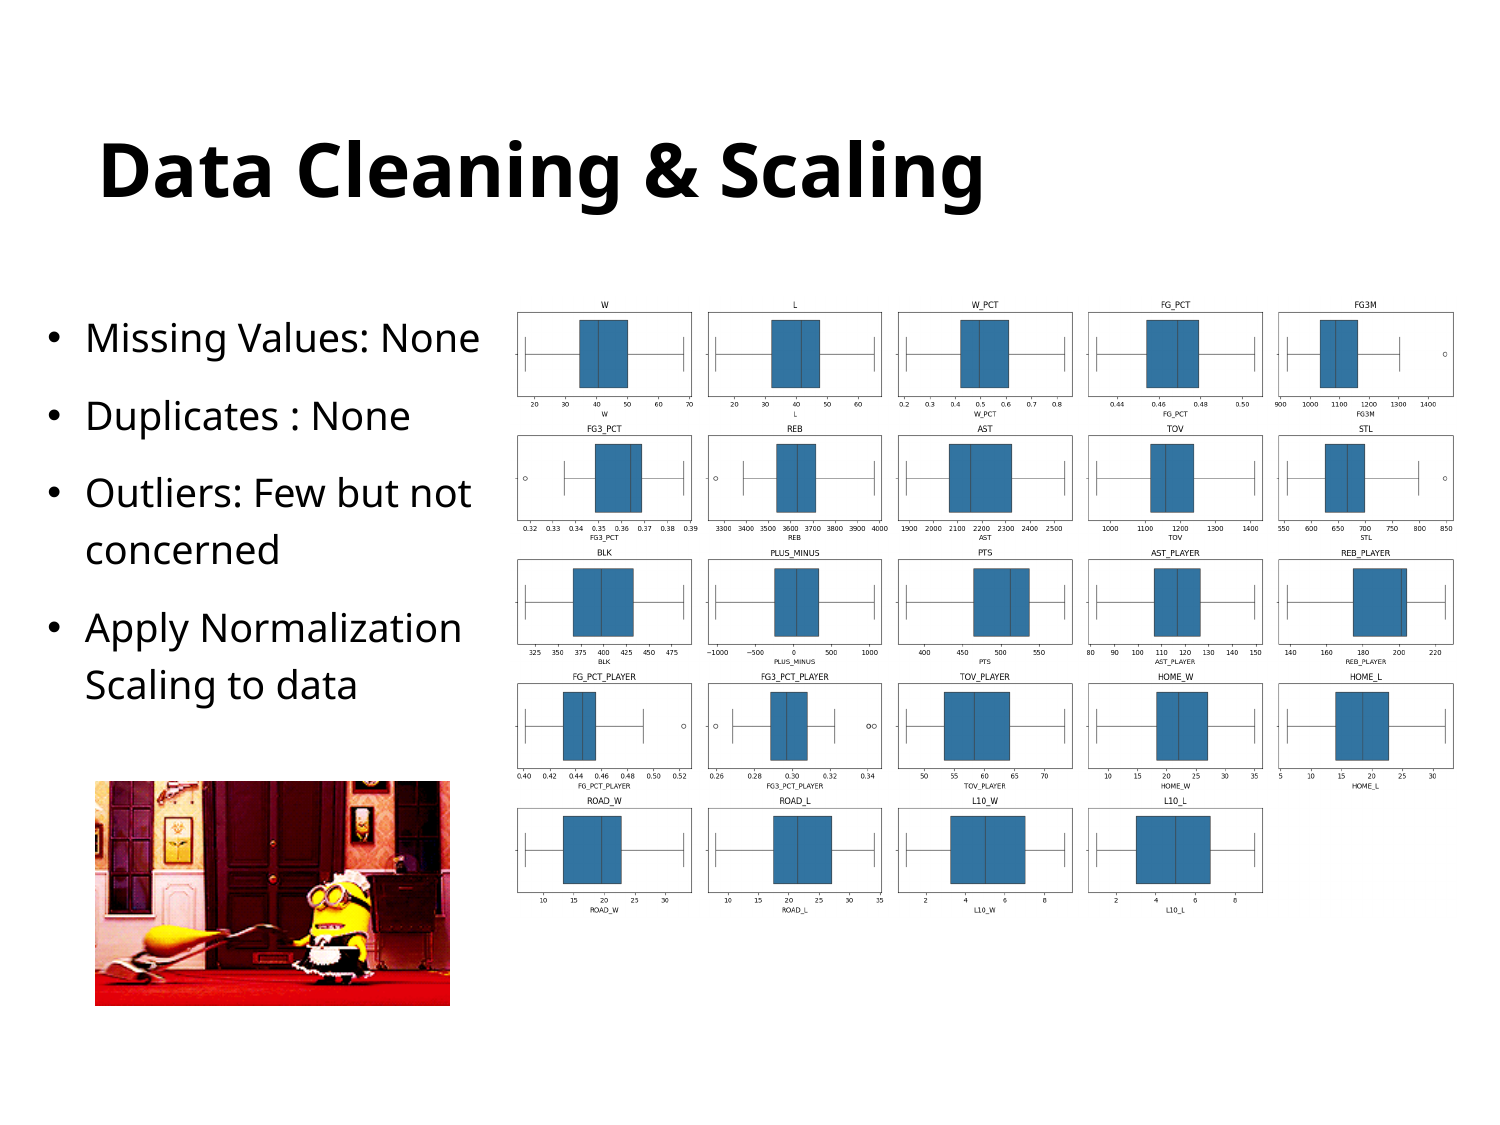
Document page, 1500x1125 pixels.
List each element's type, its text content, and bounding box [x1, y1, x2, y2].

list Missing Values: None Duplicates : None Outliers: Few but not concerned Apply Normalization Scaling to data [32, 296, 510, 802]
title Data Cleaning & Scaling [82, 0, 1029, 222]
picture [95, 781, 450, 1006]
picture [510, 296, 1457, 918]
